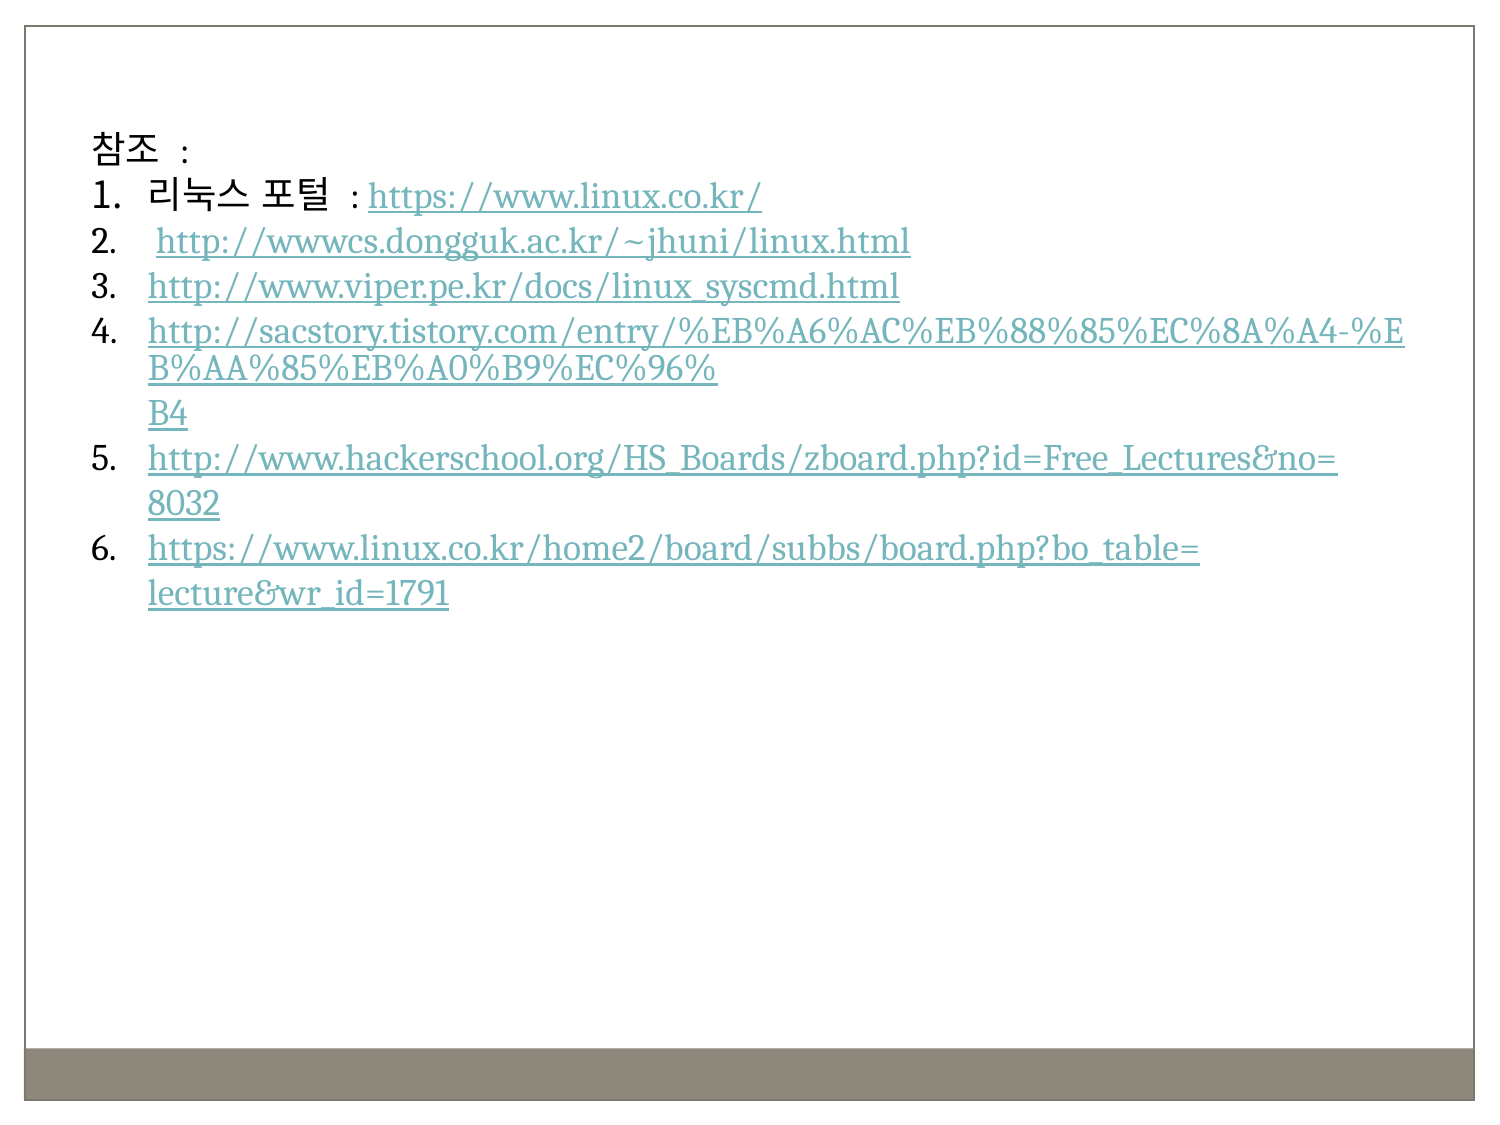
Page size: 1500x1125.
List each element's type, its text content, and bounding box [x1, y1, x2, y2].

text_box 참조 : 리눅스 포털 : https://www.linux.co.kr/ http://wwwcs.dongguk.ac.kr/~jhuni/linux.html http://www.viper.pe.kr/docs/linux_syscmd.html http://sacstory.tistory.com/entry/%EB%A6%AC%EB%88%85%EC%8A%A4-%EB%AA%85%EB%A0%B9%EC%96%B4 http://www.hackerschool.org/HS_Boards/zboard.php?id=Free_Lectures&no=8032 https://www.linux.co.kr/home2/board/subbs/board.php?bo_table=lecture&wr_id=1791 [76, 118, 1425, 673]
